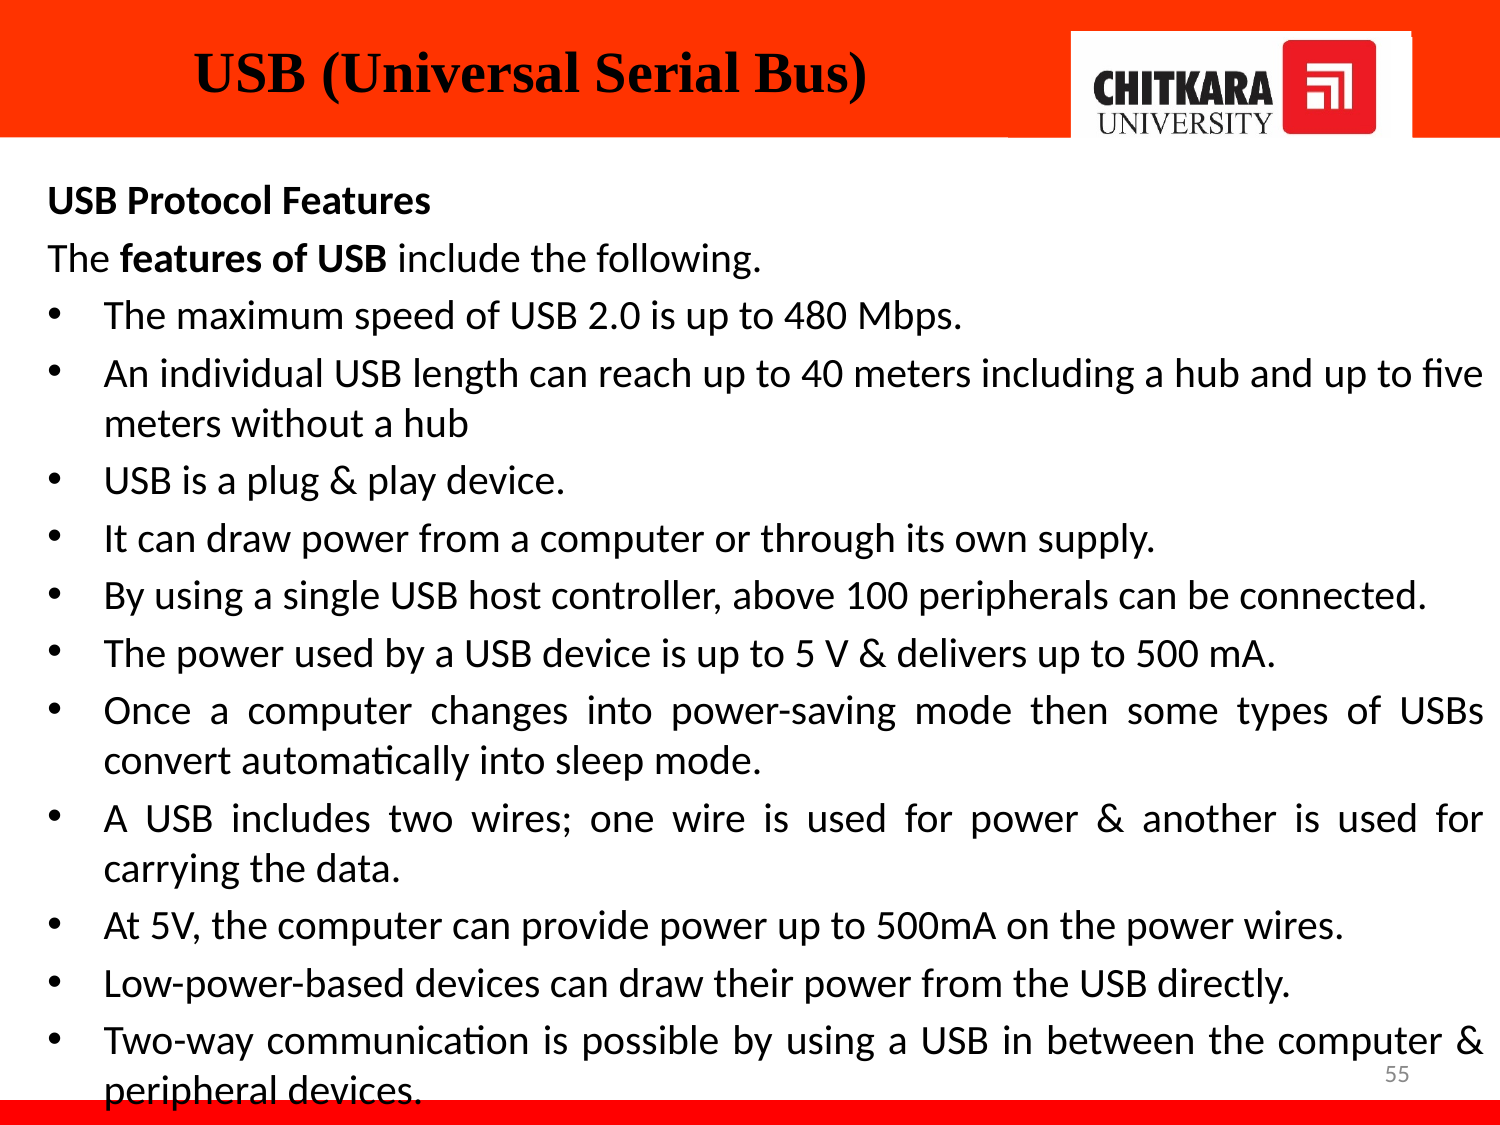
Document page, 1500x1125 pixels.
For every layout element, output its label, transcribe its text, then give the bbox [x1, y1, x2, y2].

title USB (Universal Serial Bus) [0, 0, 1063, 138]
list USB Protocol Features The features of USB include the following. The maximum speed of USB 2.0 is up to 480 Mbps. An individual USB length can reach up to 40 meters including a hub and up to five meters without a hub USB is a plug & play device. It can draw power from a computer or through its own supply. By using a single USB host controller, above 100 peripherals can be connected. The power used by a USB device is up to 5 V & delivers up to 500 mA. Once a computer changes into power-saving mode then some types of USBs convert automatically into sleep mode. A USB includes two wires; one wire is used for power & another is used for carrying the data. At 5V, the computer can provide power up to 500mA on the power wires. Low-power-based devices can draw their power from the USB directly. Two-way communication is possible by using a USB in between the computer & peripheral devices. [13, 165, 1500, 1073]
picture [1074, 37, 1391, 138]
slide_number 55 [1074, 1042, 1425, 1103]
